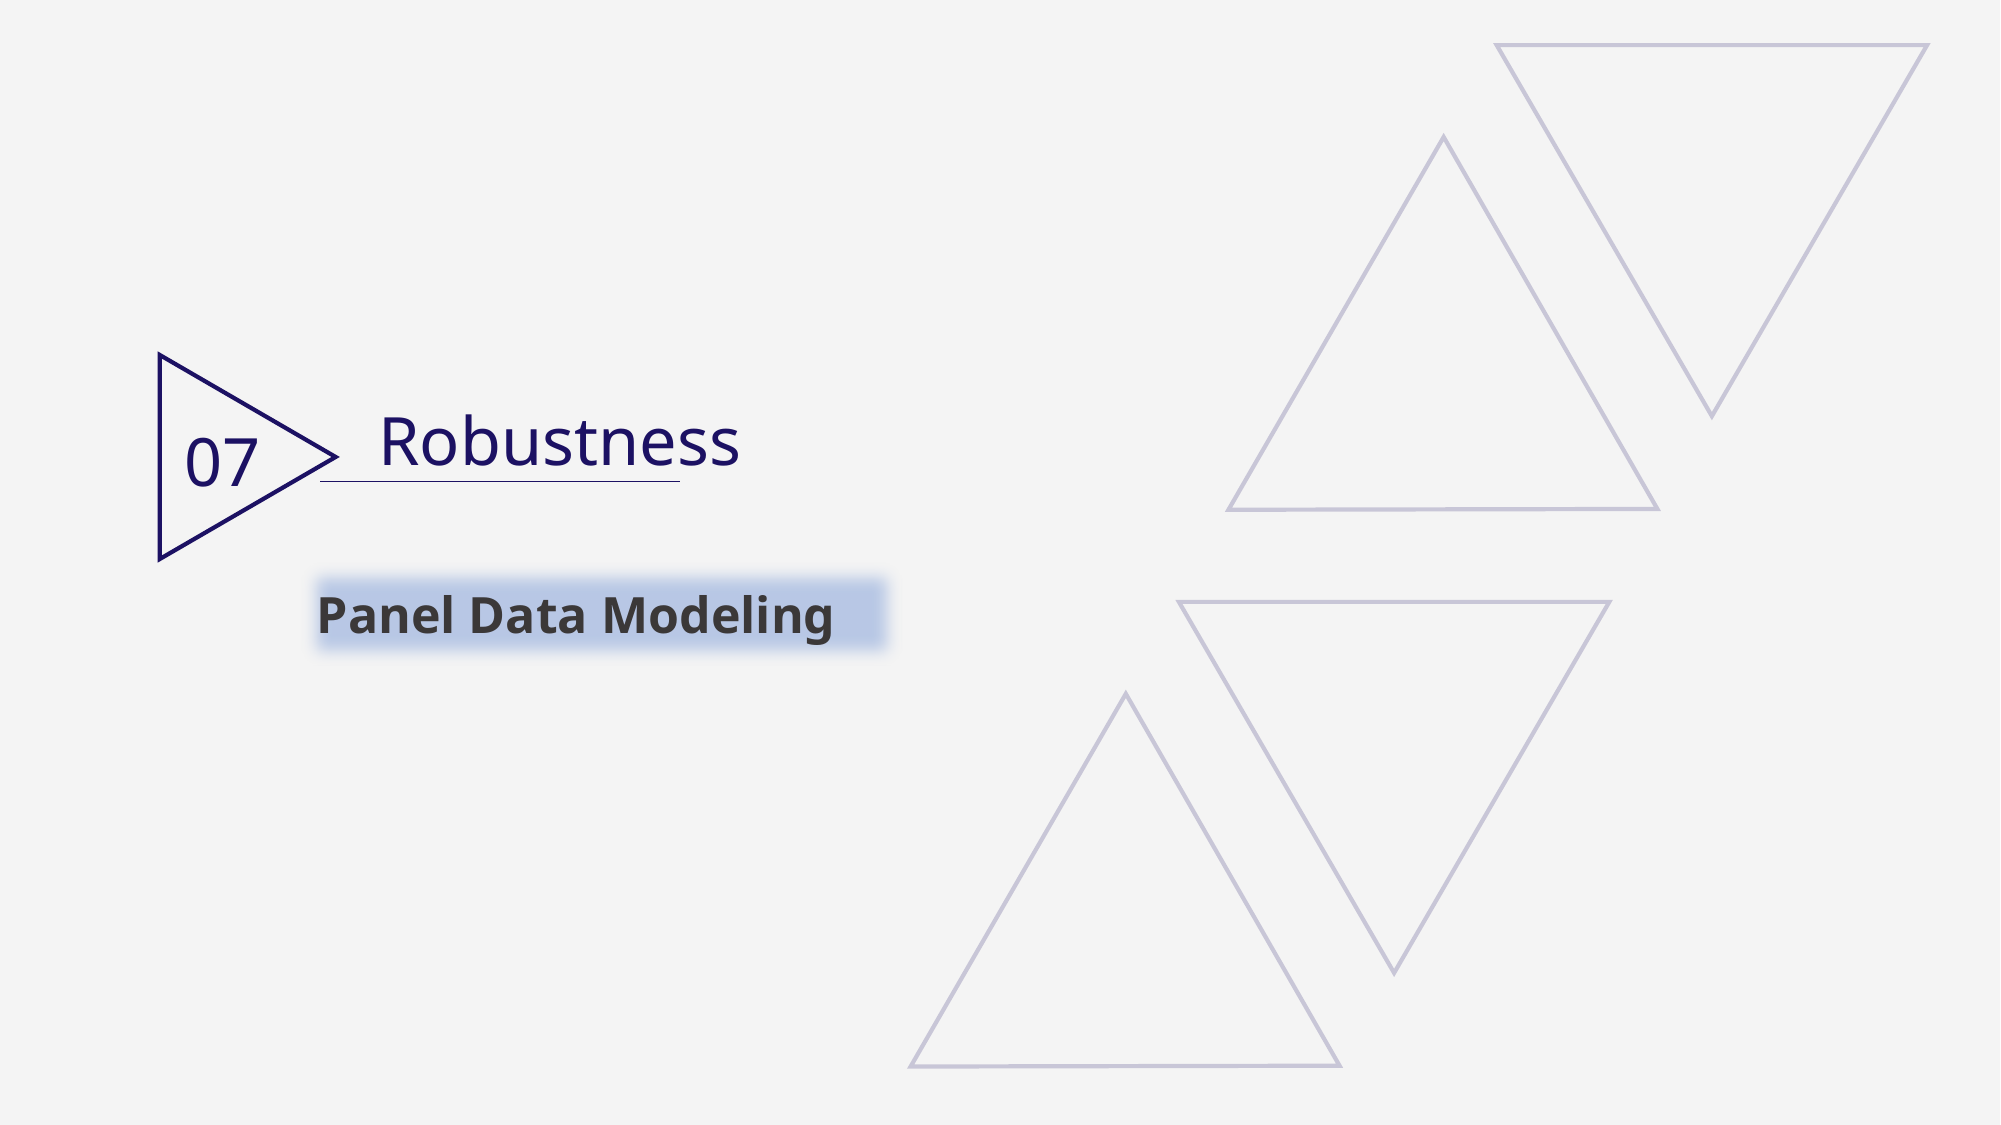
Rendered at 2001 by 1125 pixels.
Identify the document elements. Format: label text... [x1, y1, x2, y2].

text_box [725, 0, 2000, 921]
text_box Panel Data Modeling [328, 589, 725, 639]
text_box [159, 354, 725, 560]
